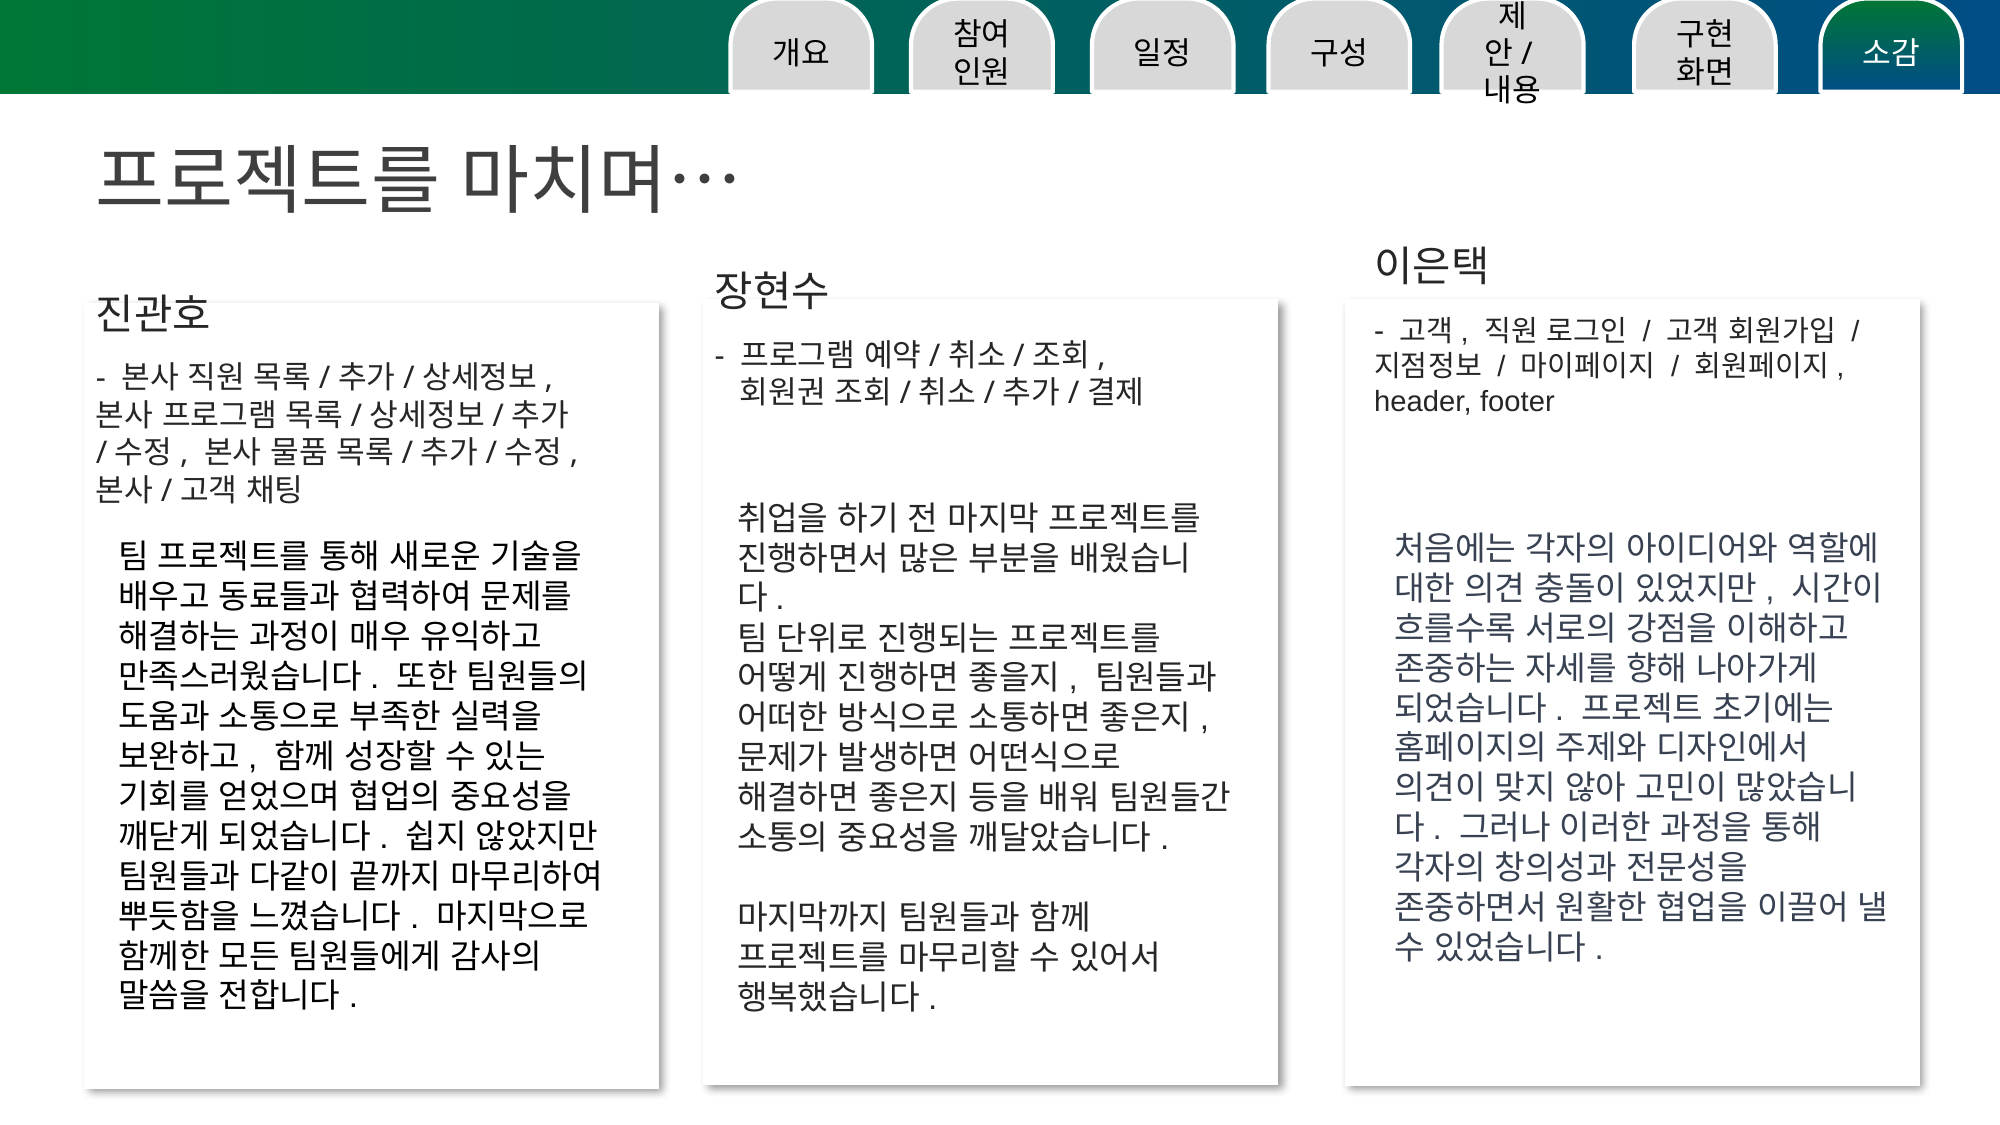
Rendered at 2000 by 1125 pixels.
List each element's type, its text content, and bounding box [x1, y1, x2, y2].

text_box [1027, 0, 1118, 94]
text_box [0, 0, 756, 94]
text_box [1398, 0, 1467, 94]
text_box 프로젝트를 마치며… [80, 125, 818, 232]
text_box 처음에는 각자의 아이디어와 역할에 대한 의견 충돌이 있었지만, 시간이 흐를수록 서로의 강점을 이해하고 존중하는 자세를 향해 나아가게 되었습니다. 프로젝트 초기에는 홈페이지의 주제와 디자인에서 의견이 맞지 않아 고민이 많았습니다. 그러나 이러한 과정을 통해 각자의 창의성과 전문성을 존중하면서 원활한 협업을 이끌어 낼 수 있었습니다. [1379, 519, 1908, 1056]
text_box [704, 300, 1278, 1085]
text_box [1937, 0, 2000, 94]
text_box [1558, 0, 1660, 94]
text_box [1208, 0, 1294, 94]
text_box 취업을 하기 전 마지막 프로젝트를 진행하면서 많은 부분을 배웠습니다. 팀 단위로 진행되는 프로젝트를 어떻게 진행하면 좋을지, 팀원들과 어떠한 방식으로 소통하면 좋은지, 문제가 발생하면 어떤식으로 해결하면 좋은지 등을 배워 팀원들간 소통의 중요성을 깨달았습니다. 마지막까지 팀원들과 함께 프로젝트를 마무리할 수 있어서 행복했습니다. [722, 489, 1251, 1041]
text_box 장현수 - 프로그램 예약/취소/조회, 회원권 조회/취소/추가/결제 [699, 296, 1213, 491]
text_box [1345, 300, 1919, 1085]
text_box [1299, 0, 1394, 662]
text_box 진관호 - 본사 직원 목록/추가/상세정보, 본사 프로그램 목록/상세정보/추가/수정, 본사 물품 목록/추가/수정, 본사/고객 채팅 [80, 300, 595, 495]
text_box [1750, 0, 1846, 94]
text_box 팀 프로젝트를 통해 새로운 기술을 배우고 동료들과 협력하여 문제를 해결하는 과정이 매우 유익하고 만족스러웠습니다. 또한 팀원들의 도움과 소통으로 부족한 실력을 보완하고, 함께 성장할 수 있는 기회를 얻었으며 협업의 중요성을 깨닫게 되었습니다. 쉽지 않았지만 팀원들과 다같이 끝까지 마무리하여 뿌듯함을 느꼈습니다. 마지막으로 함께한 모든 팀원들에게 감사의 말씀을 전합니다. [103, 493, 632, 1045]
text_box [85, 304, 659, 1089]
text_box [847, 0, 937, 94]
text_box 이은택 - 고객, 직원 로그인 / 고객 회원가입 / 지점정보 / 마이페이지 / 회원페이지, header, footer [1398, 231, 1887, 426]
